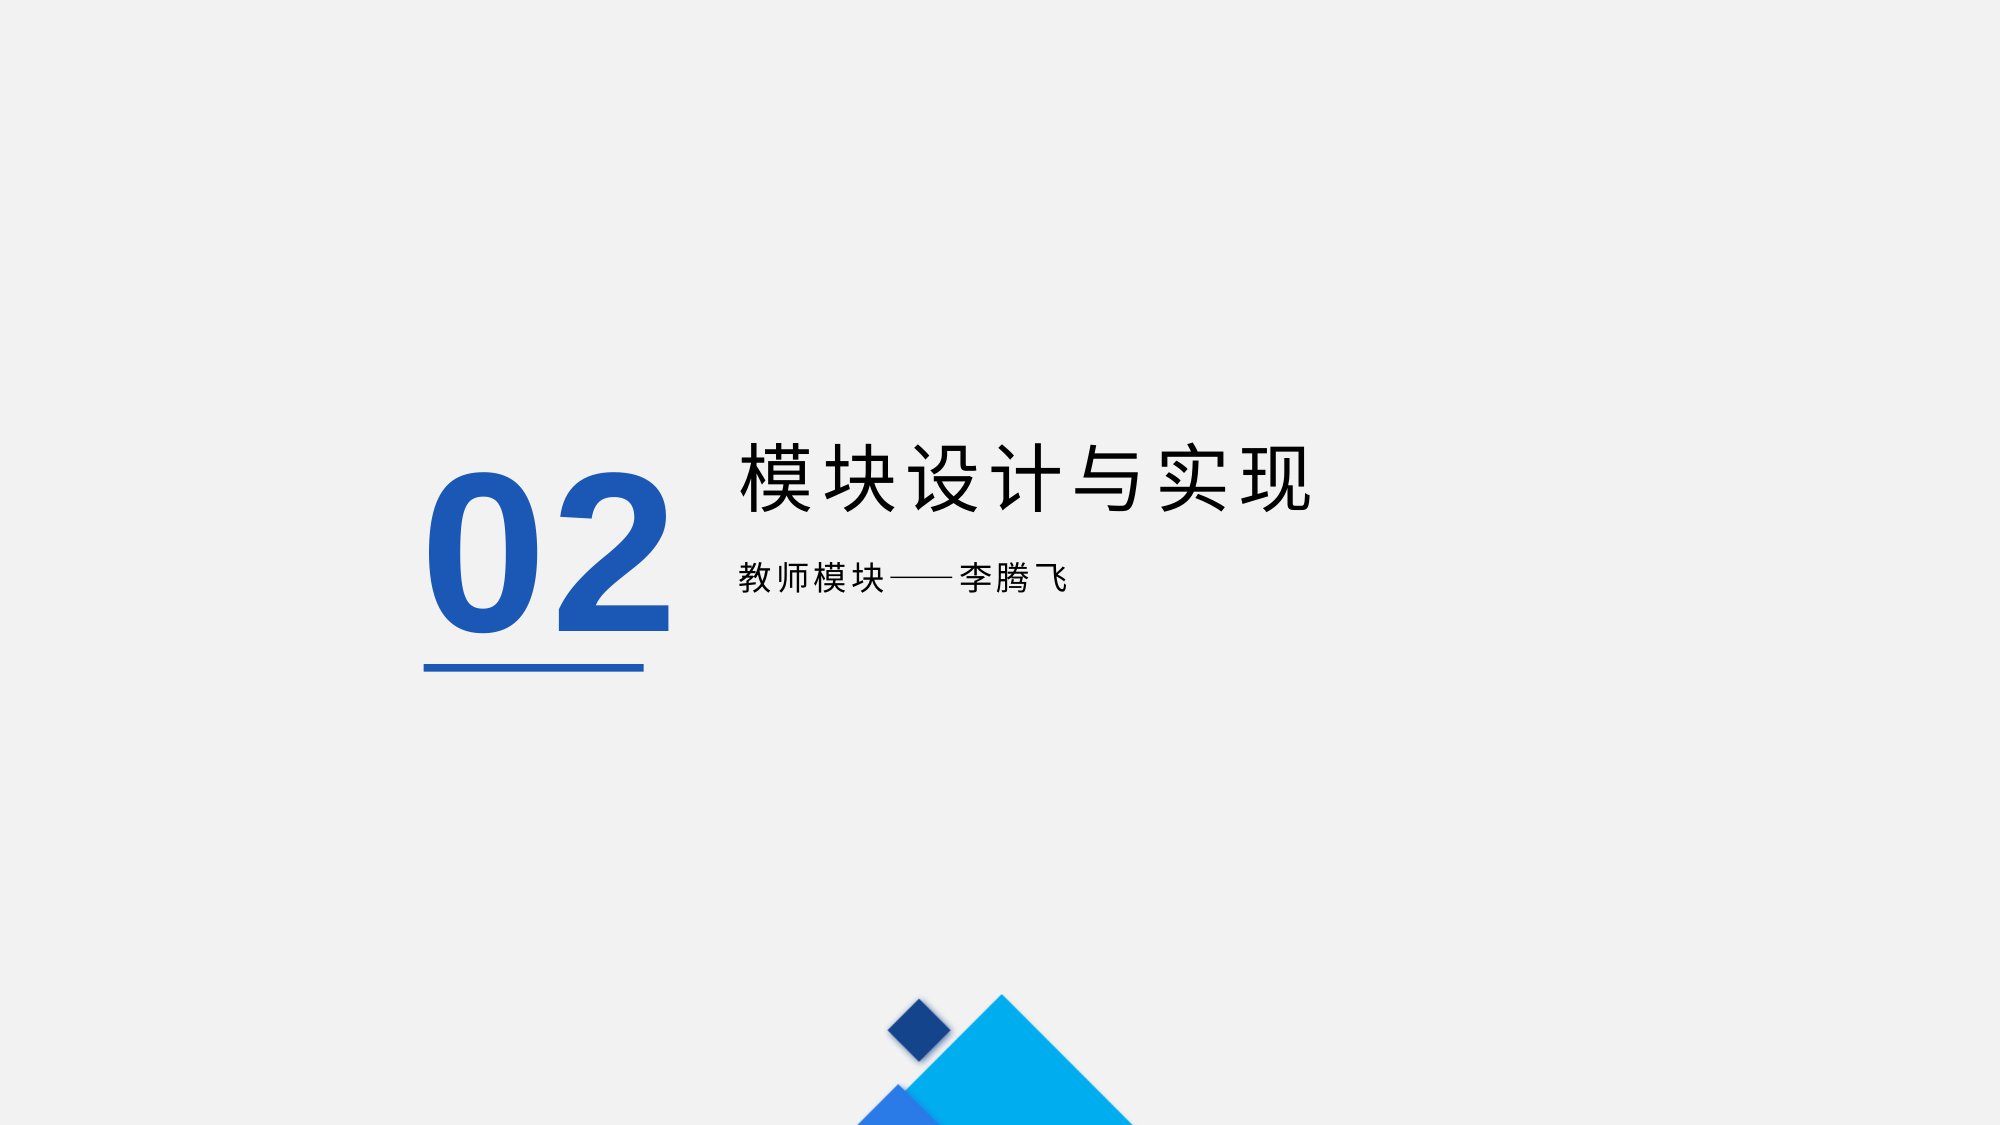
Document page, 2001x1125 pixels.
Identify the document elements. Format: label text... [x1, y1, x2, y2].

text_box [423, 663, 645, 673]
text_box 02 [393, 396, 715, 685]
title 模块设计与实现 [738, 408, 1632, 526]
picture [666, 937, 1334, 1125]
subtitle 教师模块——李腾飞 [738, 544, 1632, 720]
